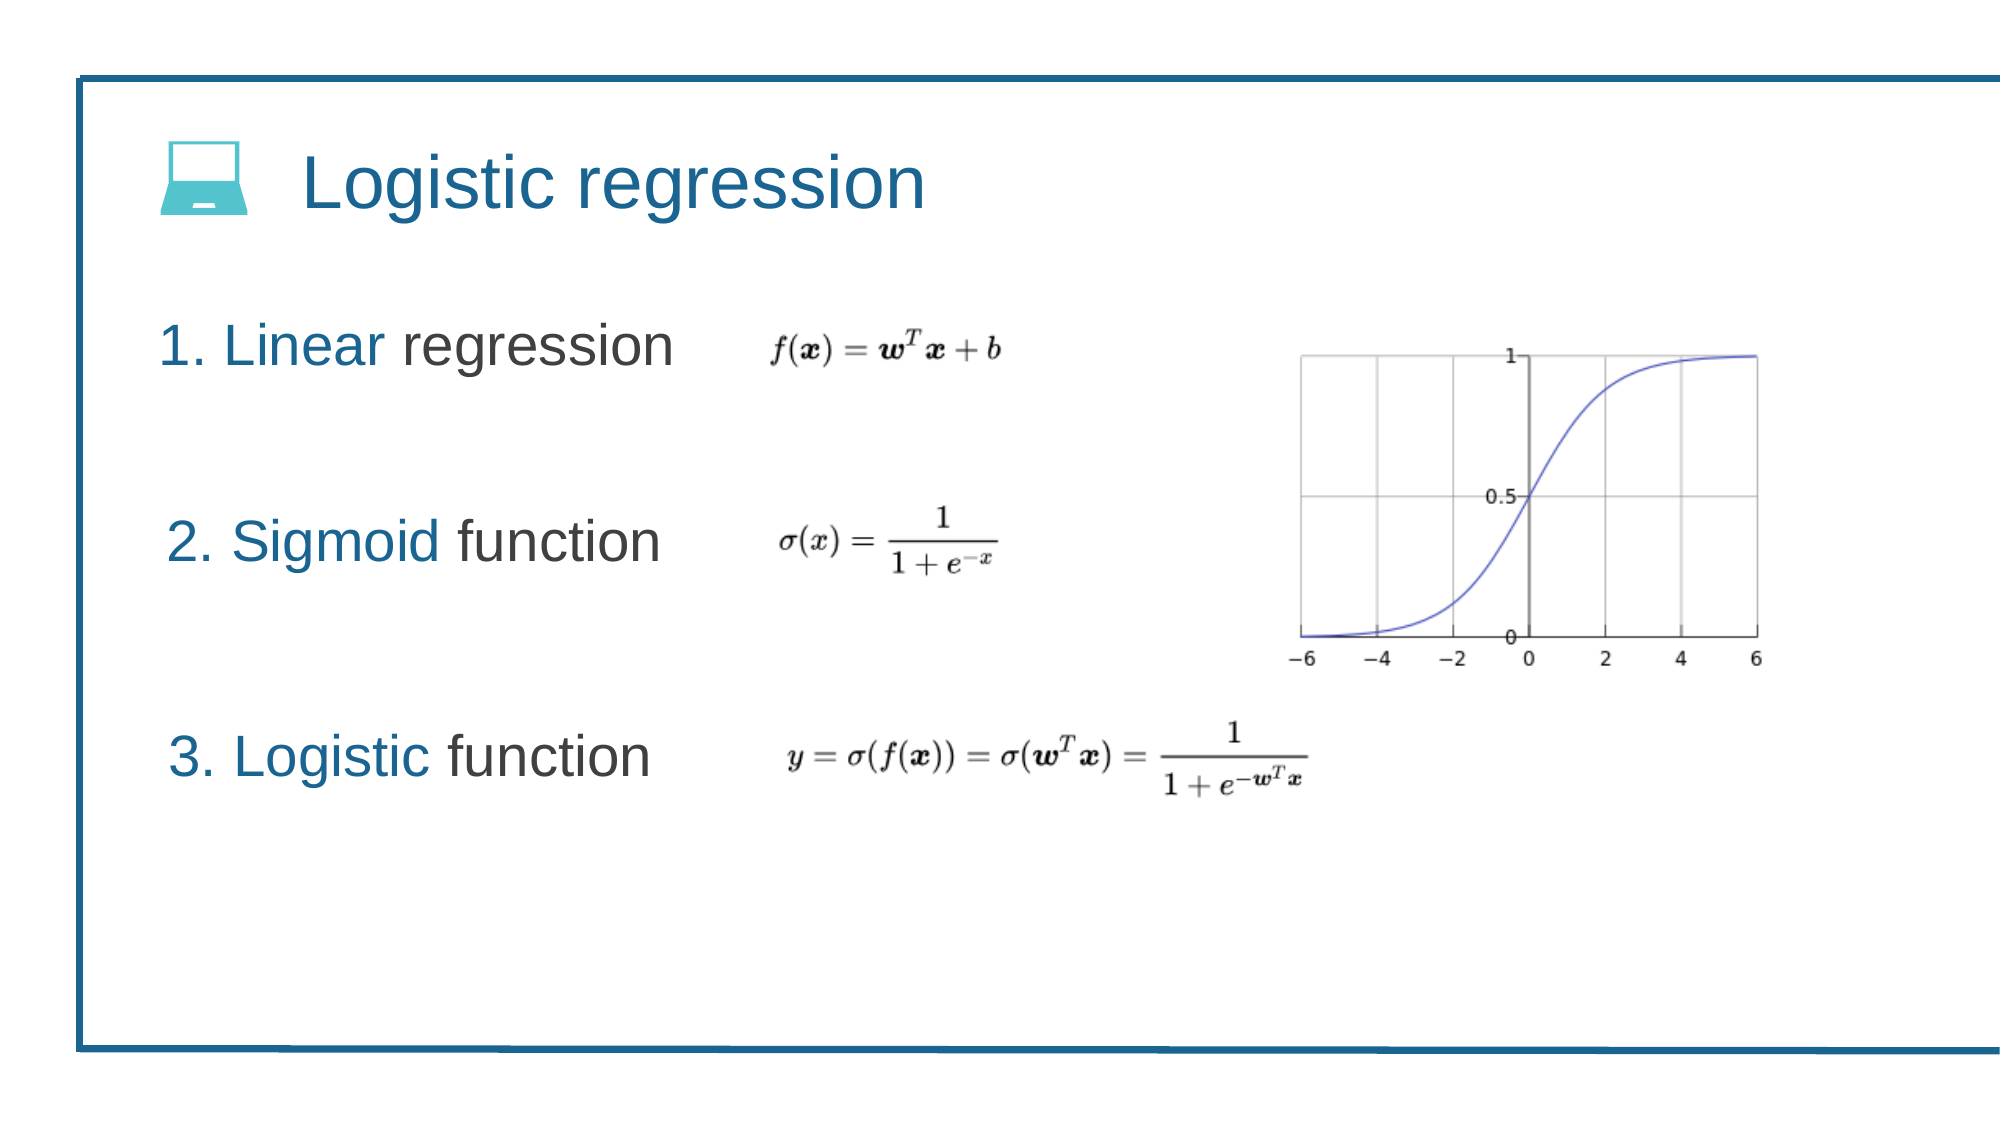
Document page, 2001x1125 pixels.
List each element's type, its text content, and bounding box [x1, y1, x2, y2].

picture [733, 288, 1103, 382]
text_box 2. Sigmoid function [151, 496, 711, 581]
picture [753, 337, 1811, 823]
text_box Logistic regression [286, 125, 1000, 231]
text_box 3. Logistic function [153, 710, 668, 796]
text_box 1. Linear regression [143, 300, 691, 385]
text_box [159, 140, 249, 216]
picture [753, 495, 1011, 599]
